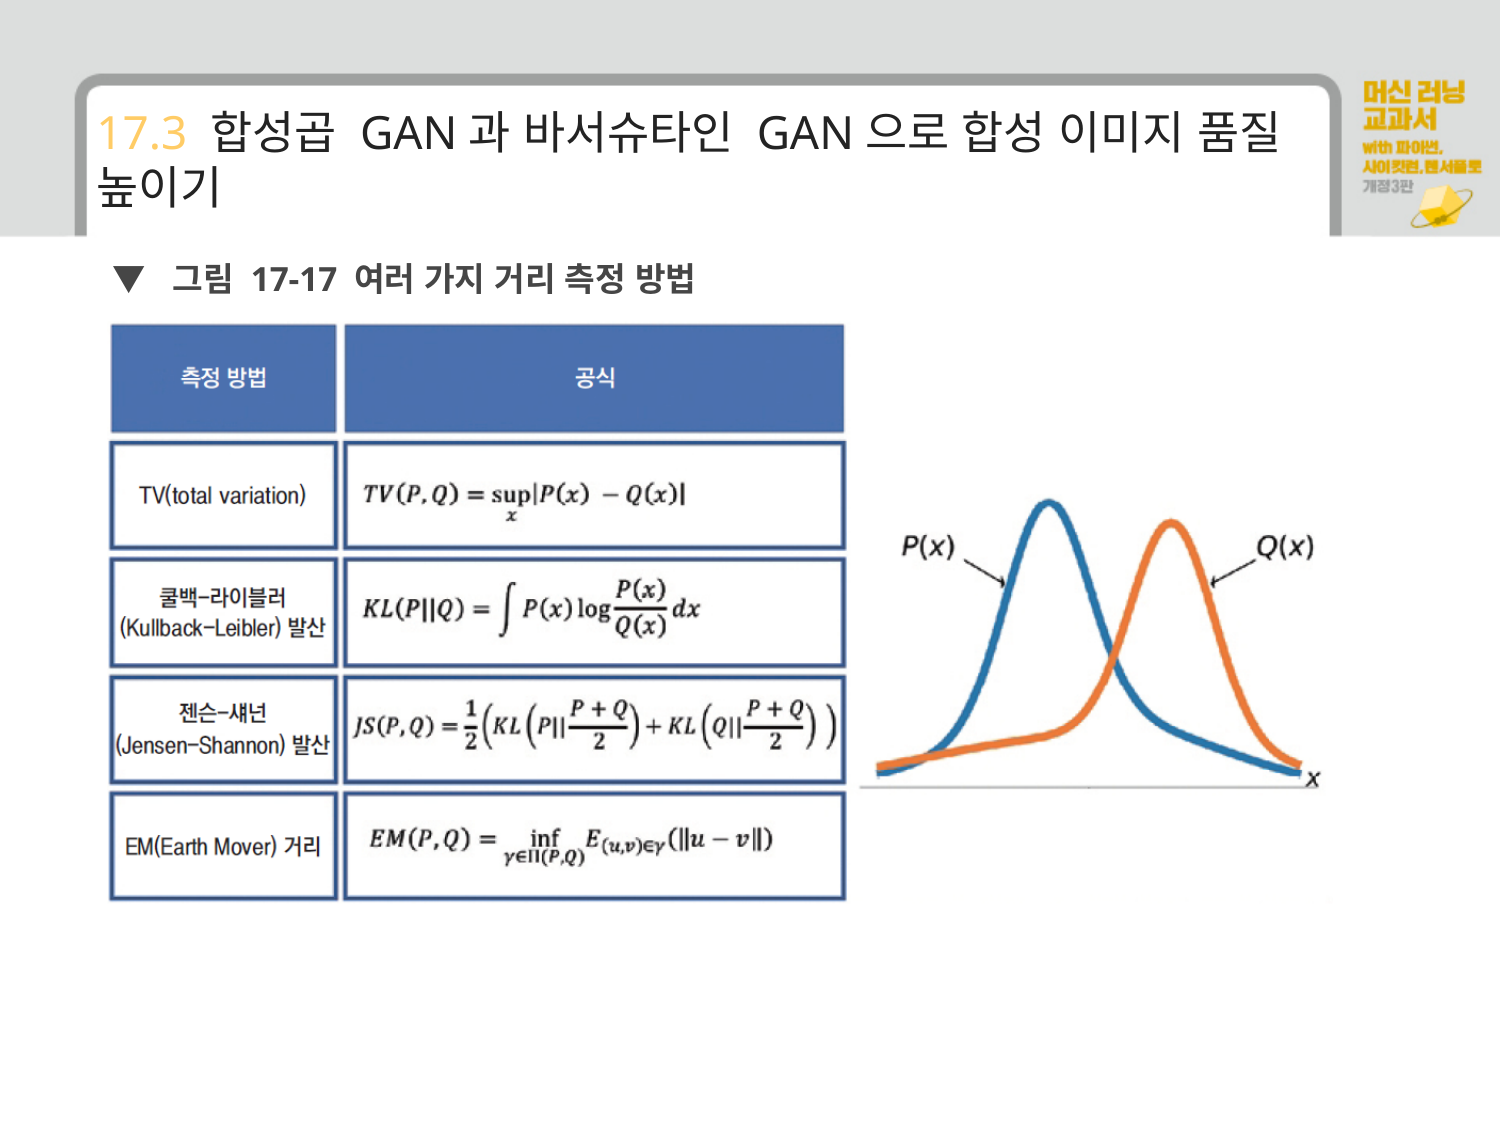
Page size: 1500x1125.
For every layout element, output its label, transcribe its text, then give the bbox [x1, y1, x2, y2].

text_box ▼ 그림 17-17 여러 가지 거리 측정 방법 [97, 251, 1424, 317]
picture [0, 0, 1500, 1125]
title 17.3 합성곱 GAN과 바서슈타인 GAN으로 합성 이미지 품질 높이기 [81, 90, 1412, 222]
